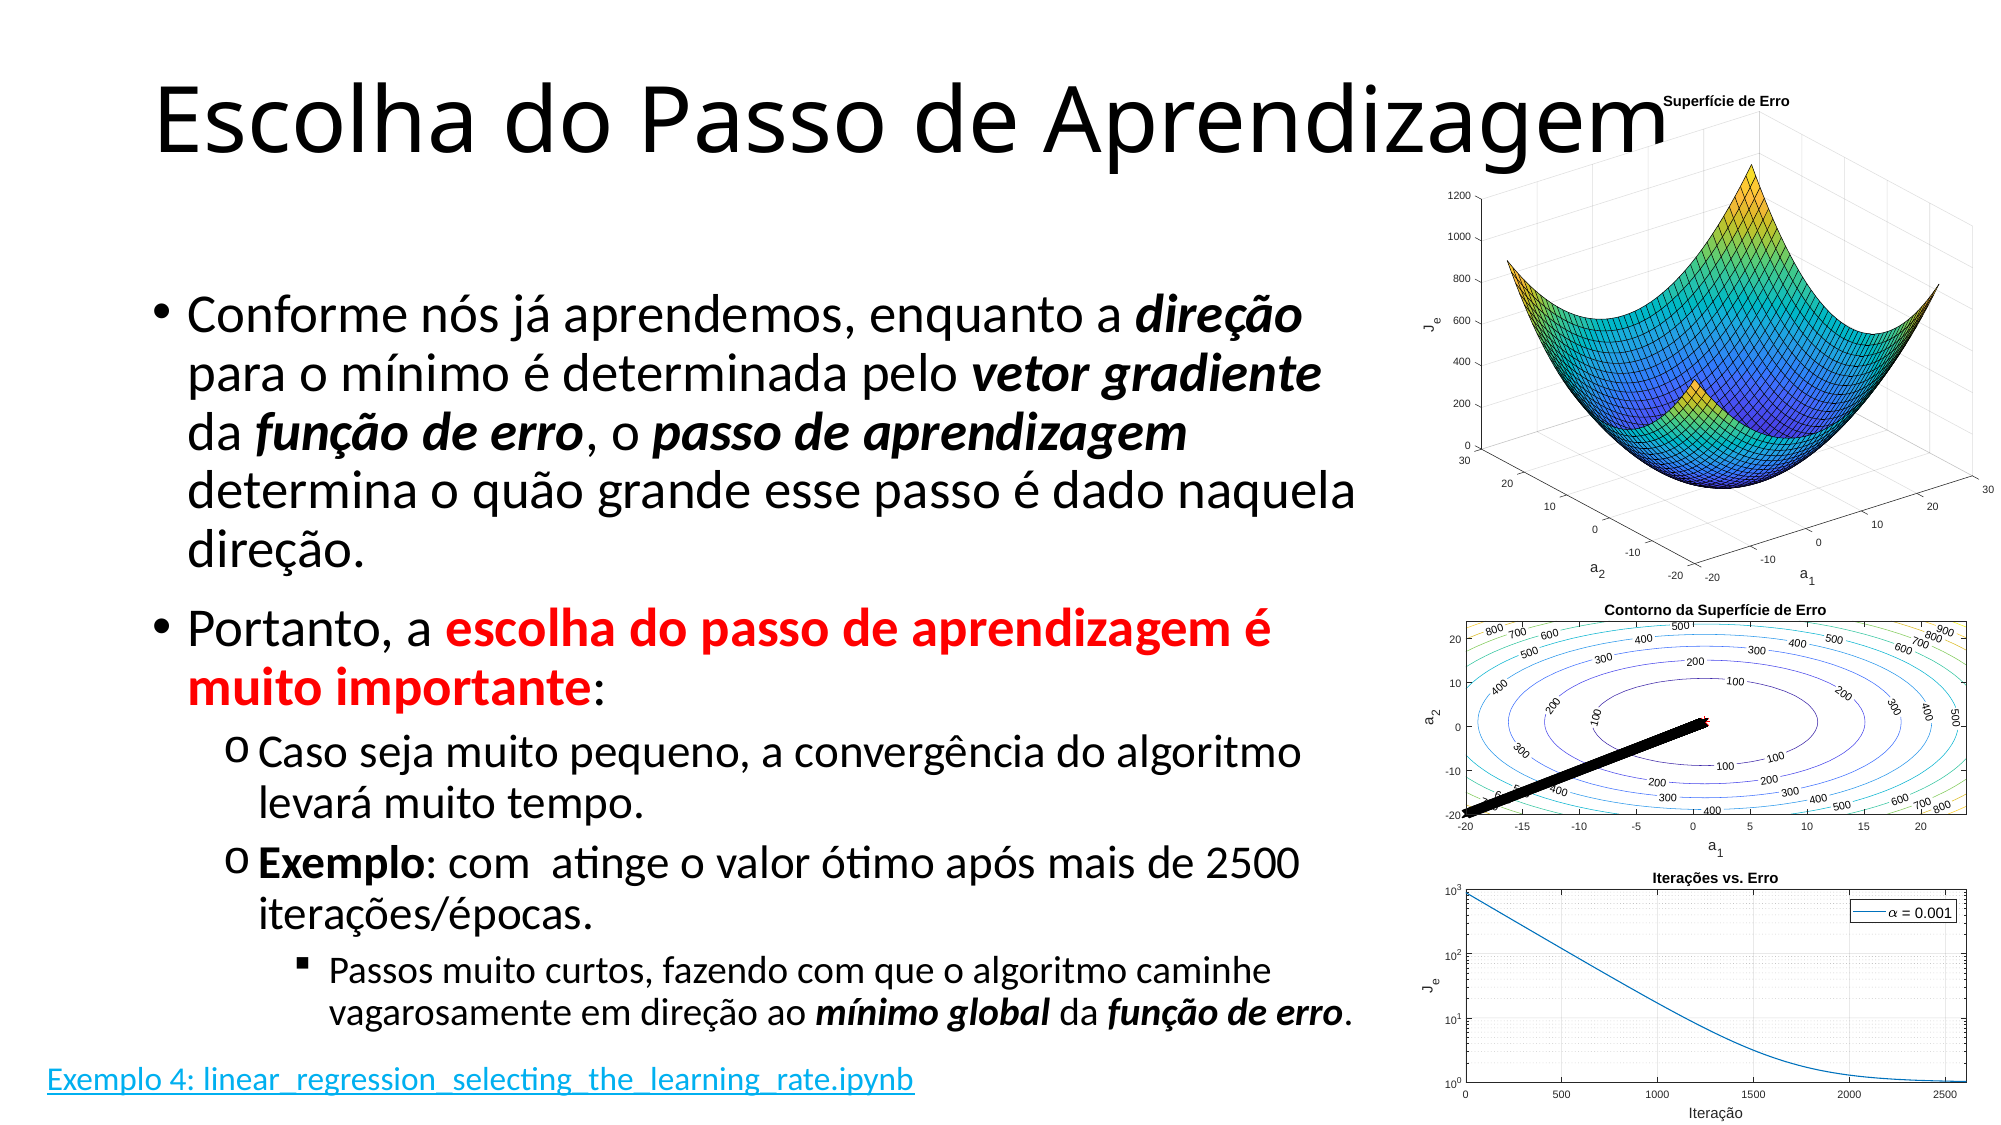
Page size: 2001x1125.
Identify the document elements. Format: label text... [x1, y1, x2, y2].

picture [1415, 87, 2000, 1125]
text_box Exemplo 4: linear_regression_selecting_the_learning_rate.ipynb [32, 1049, 945, 1105]
title Escolha do Passo de Aprendizagem [137, 59, 1863, 186]
